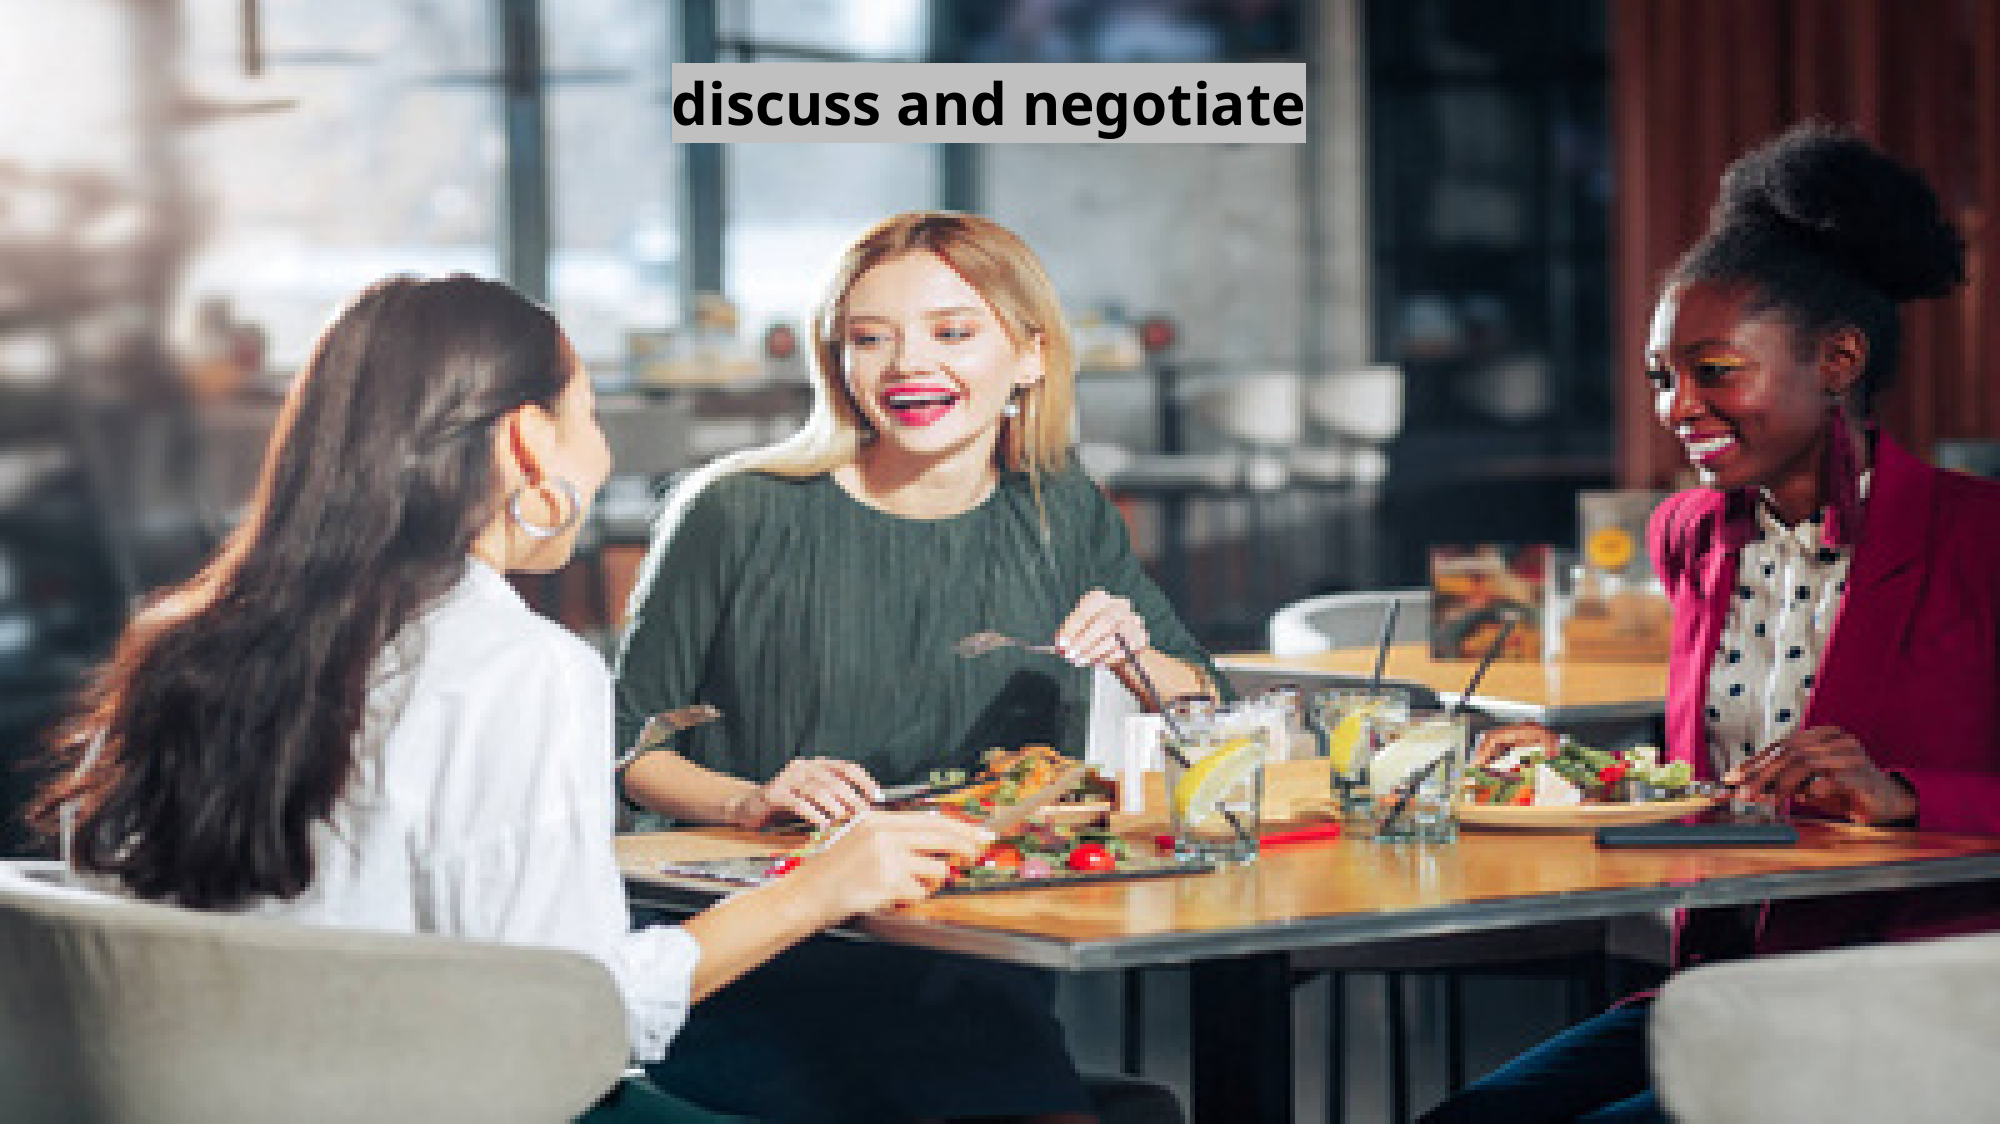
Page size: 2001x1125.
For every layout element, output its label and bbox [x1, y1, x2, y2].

list [0, 0, 2000, 1124]
